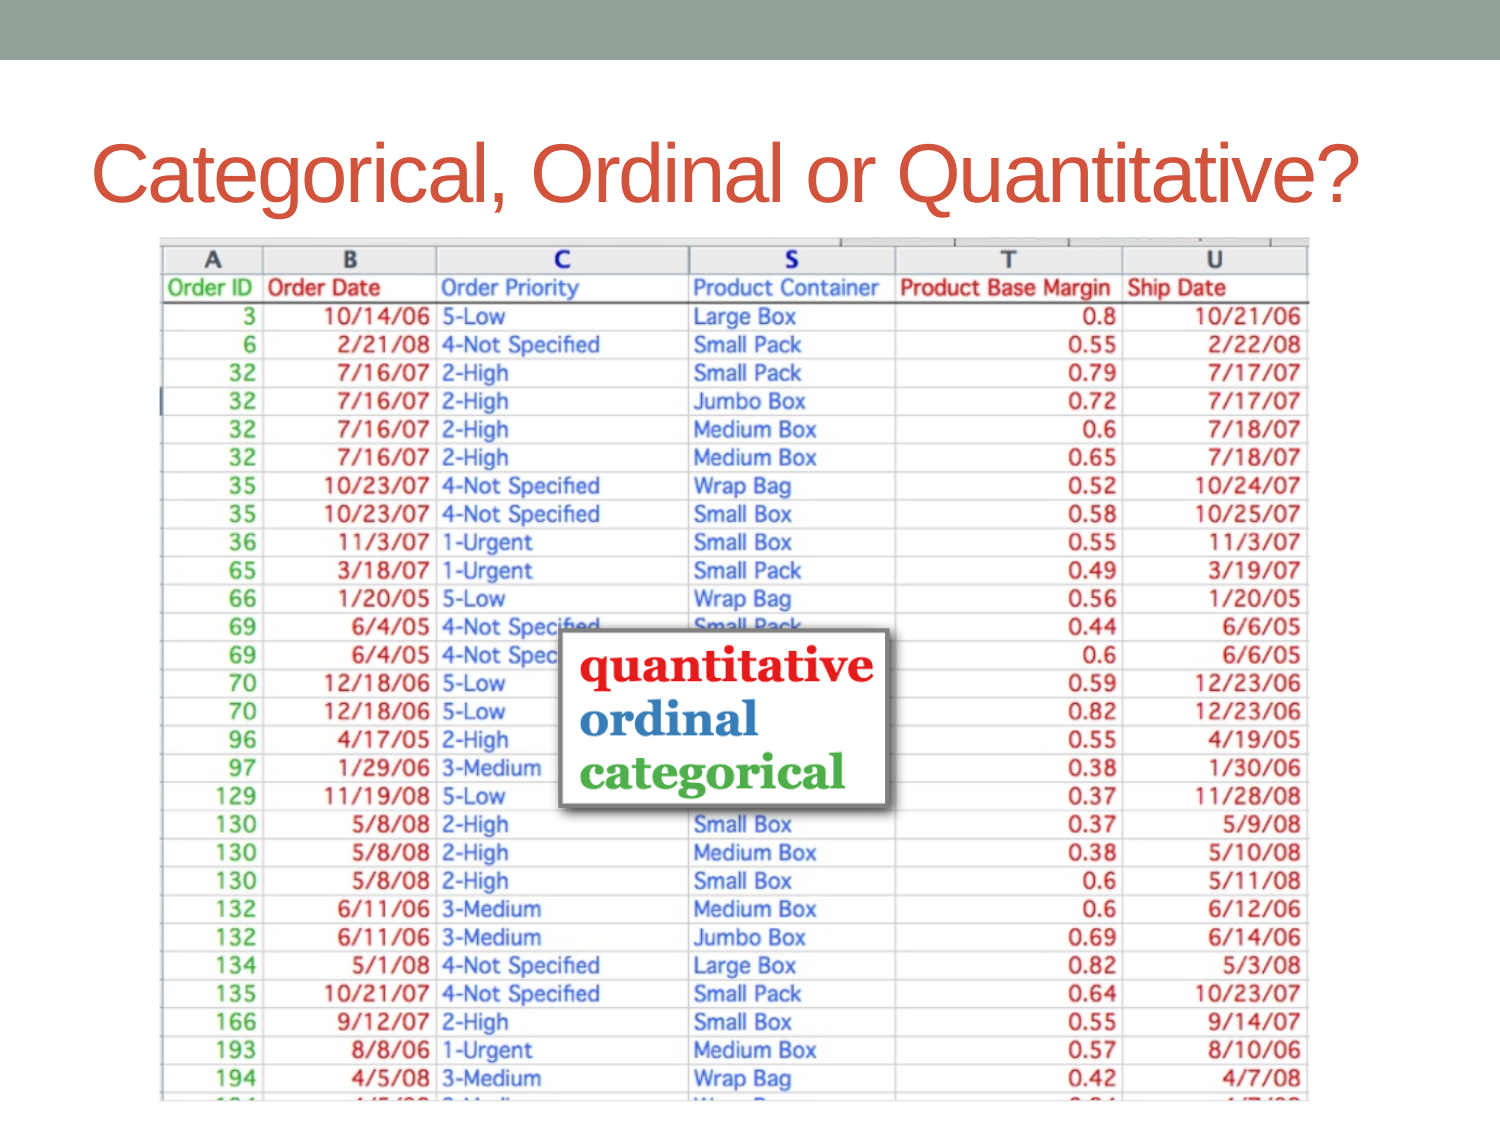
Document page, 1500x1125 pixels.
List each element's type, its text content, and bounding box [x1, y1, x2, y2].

title Categorical, Ordinal or Quantitative? [75, 87, 1425, 250]
picture [151, 230, 1316, 1111]
